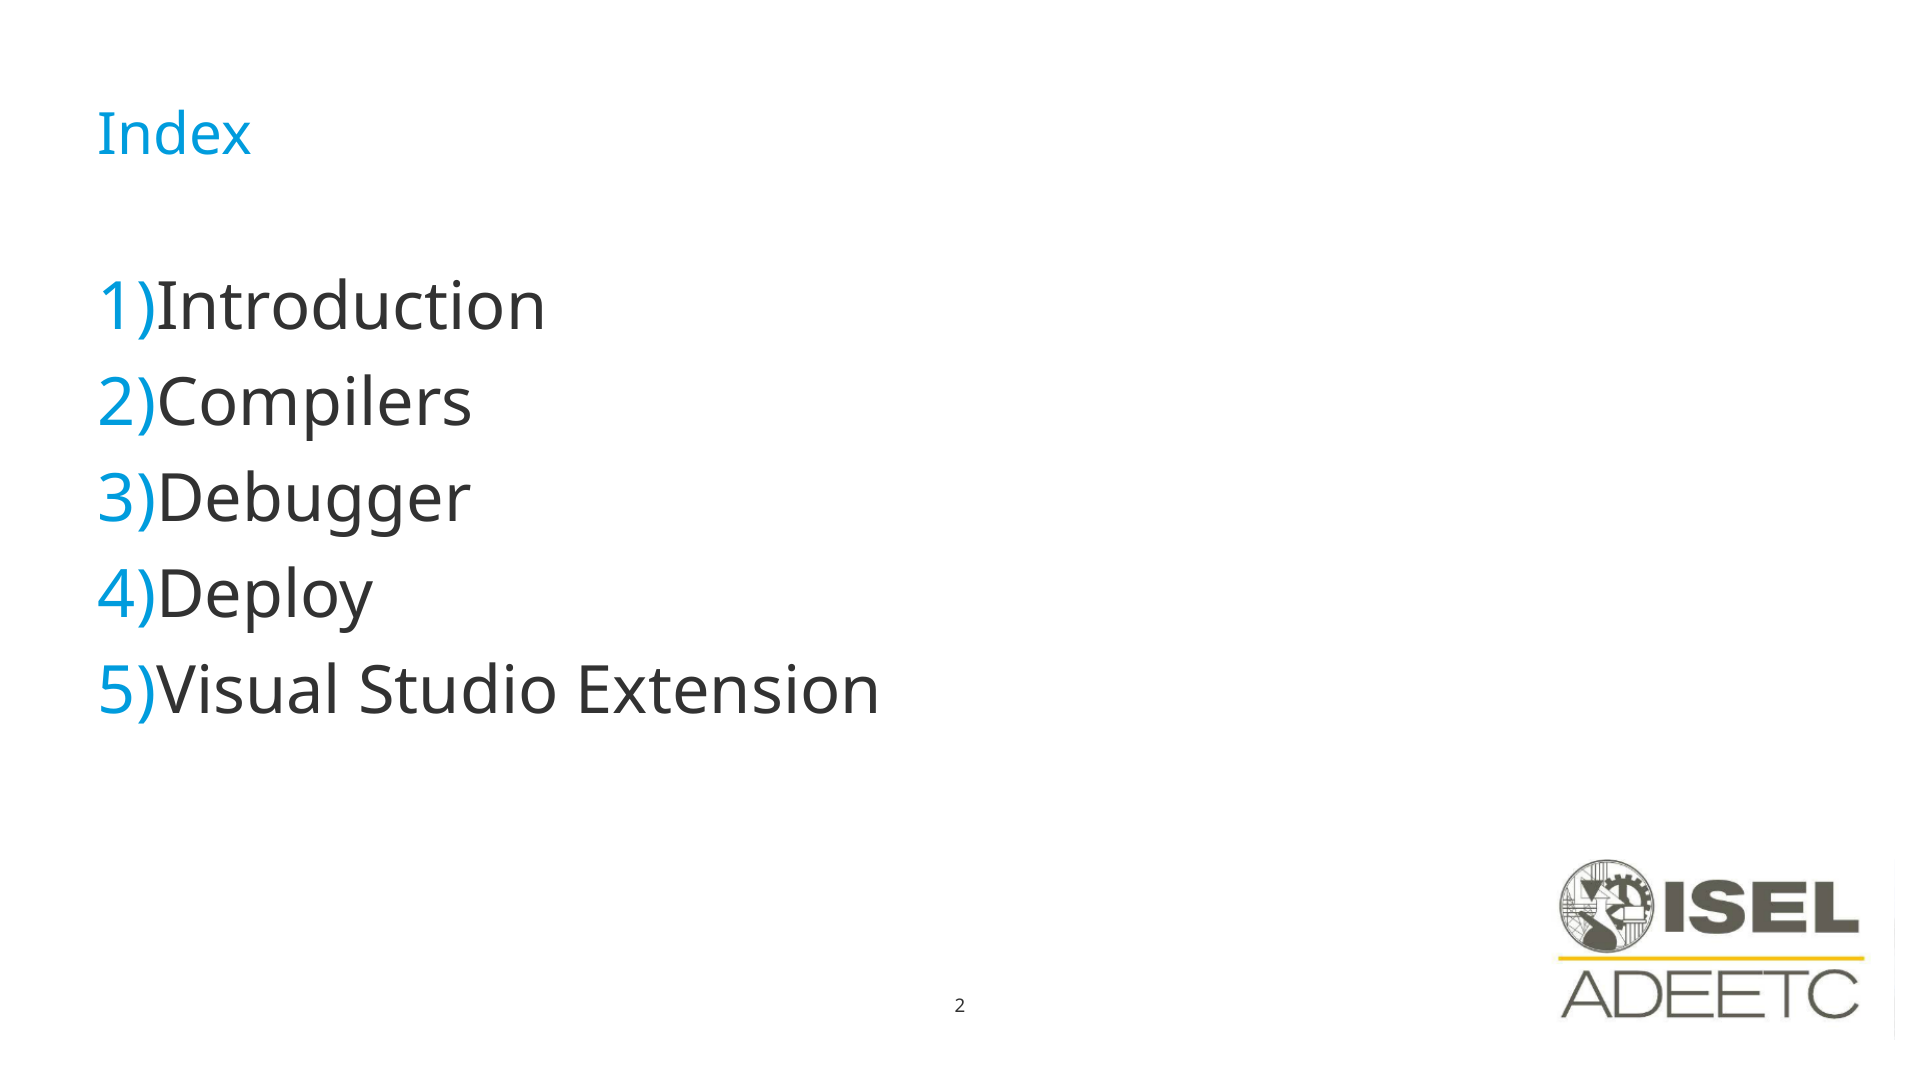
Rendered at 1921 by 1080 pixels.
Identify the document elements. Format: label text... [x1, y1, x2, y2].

picture [1520, 858, 1895, 1041]
title Index [97, 95, 1823, 182]
list Introduction Compilers Debugger Deploy Visual Studio Extension [97, 262, 1736, 928]
